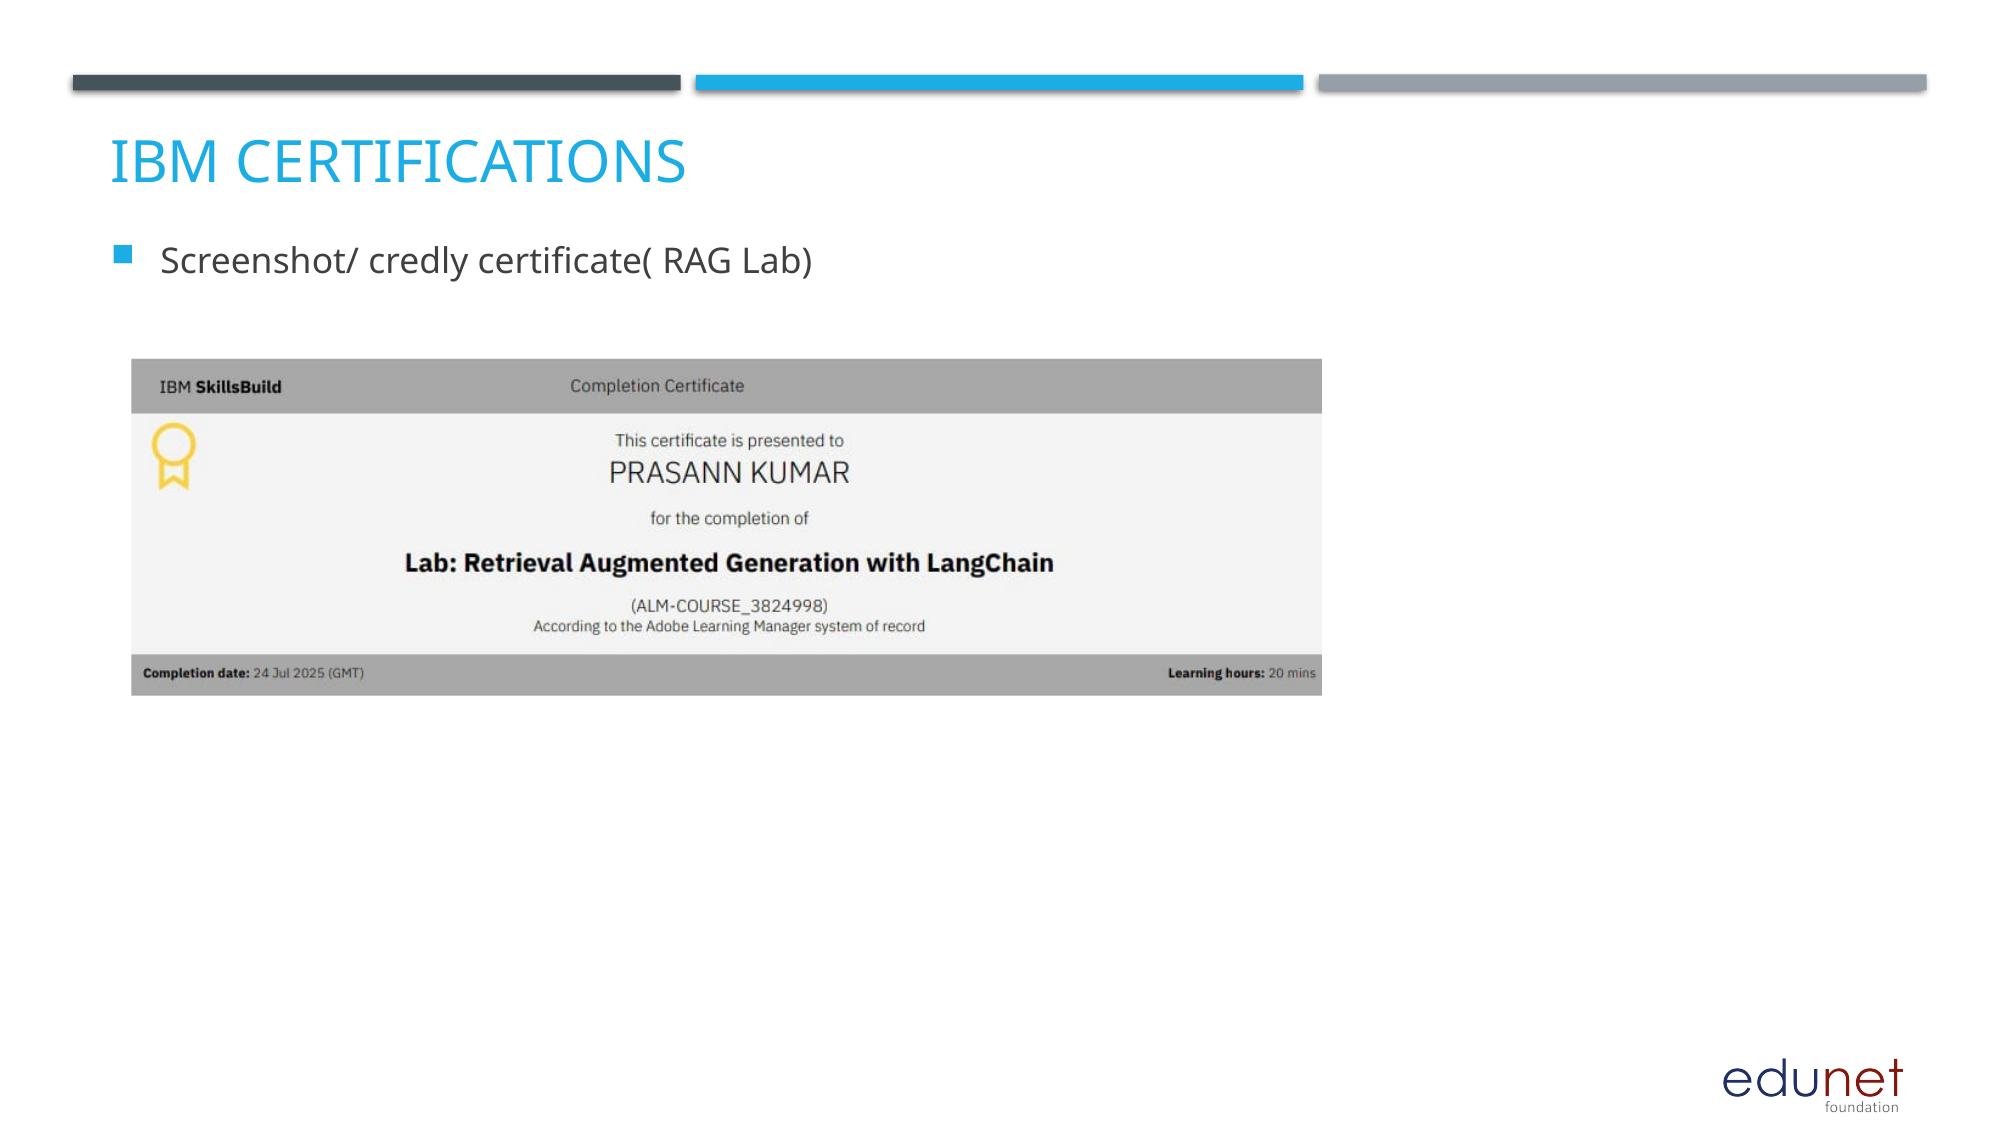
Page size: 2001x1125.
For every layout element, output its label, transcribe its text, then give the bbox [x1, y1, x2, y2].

title IBM Certifications [95, 115, 1905, 203]
list Screenshot/ credly certificate( RAG Lab) [95, 213, 1905, 301]
picture [130, 336, 1323, 1097]
picture [1719, 1056, 1905, 1116]
